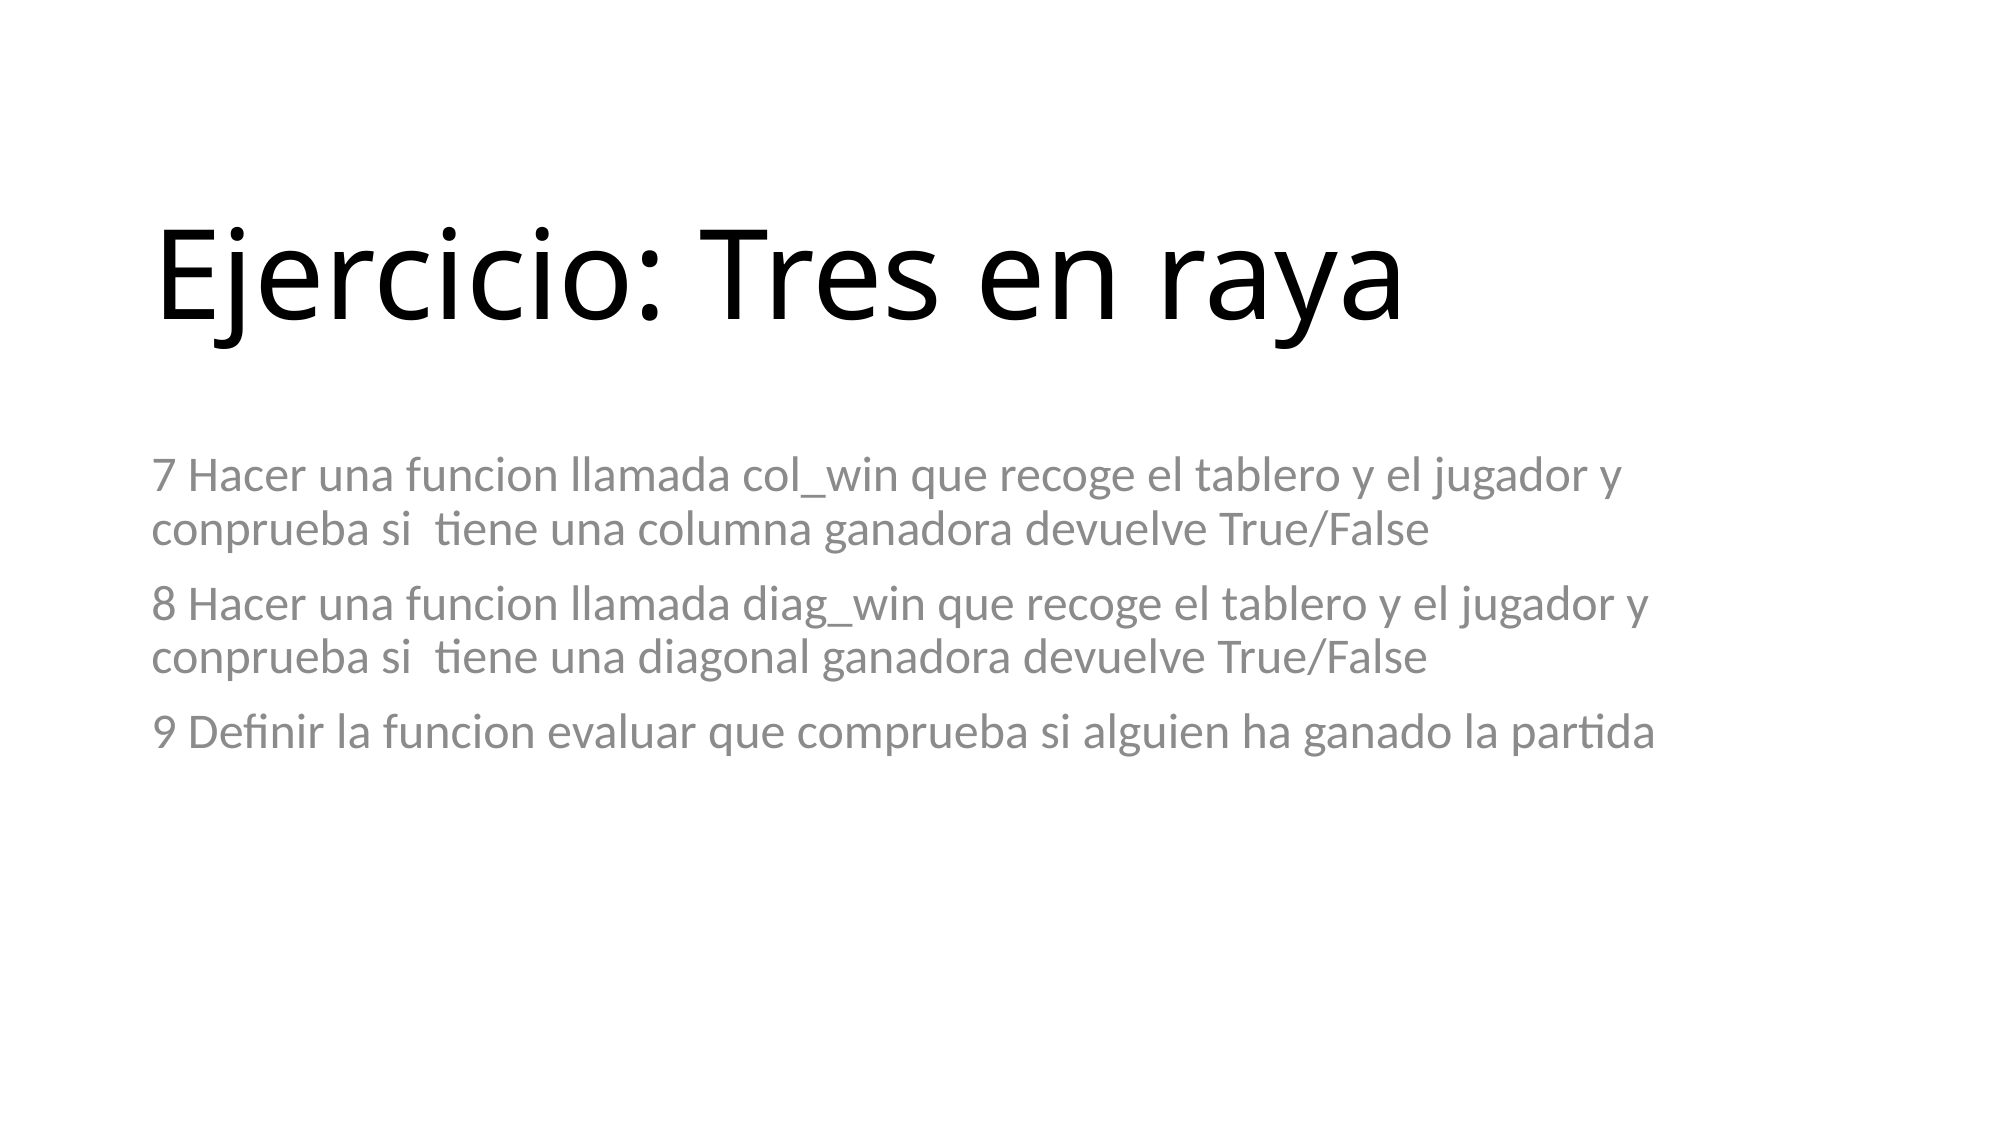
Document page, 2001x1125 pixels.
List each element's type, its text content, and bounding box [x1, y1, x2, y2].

title Ejercicio: Tres en raya [137, 71, 1863, 354]
list 7 Hacer una funcion llamada col_win que recoge el tablero y el jugador y conprueba si tiene una columna ganadora devuelve True/False 8 Hacer una funcion llamada diag_win que recoge el tablero y el jugador y conprueba si tiene una diagonal ganadora devuelve True/False 9 Definir la funcion evaluar que comprueba si alguien ha ganado la partida [136, 440, 1862, 999]
